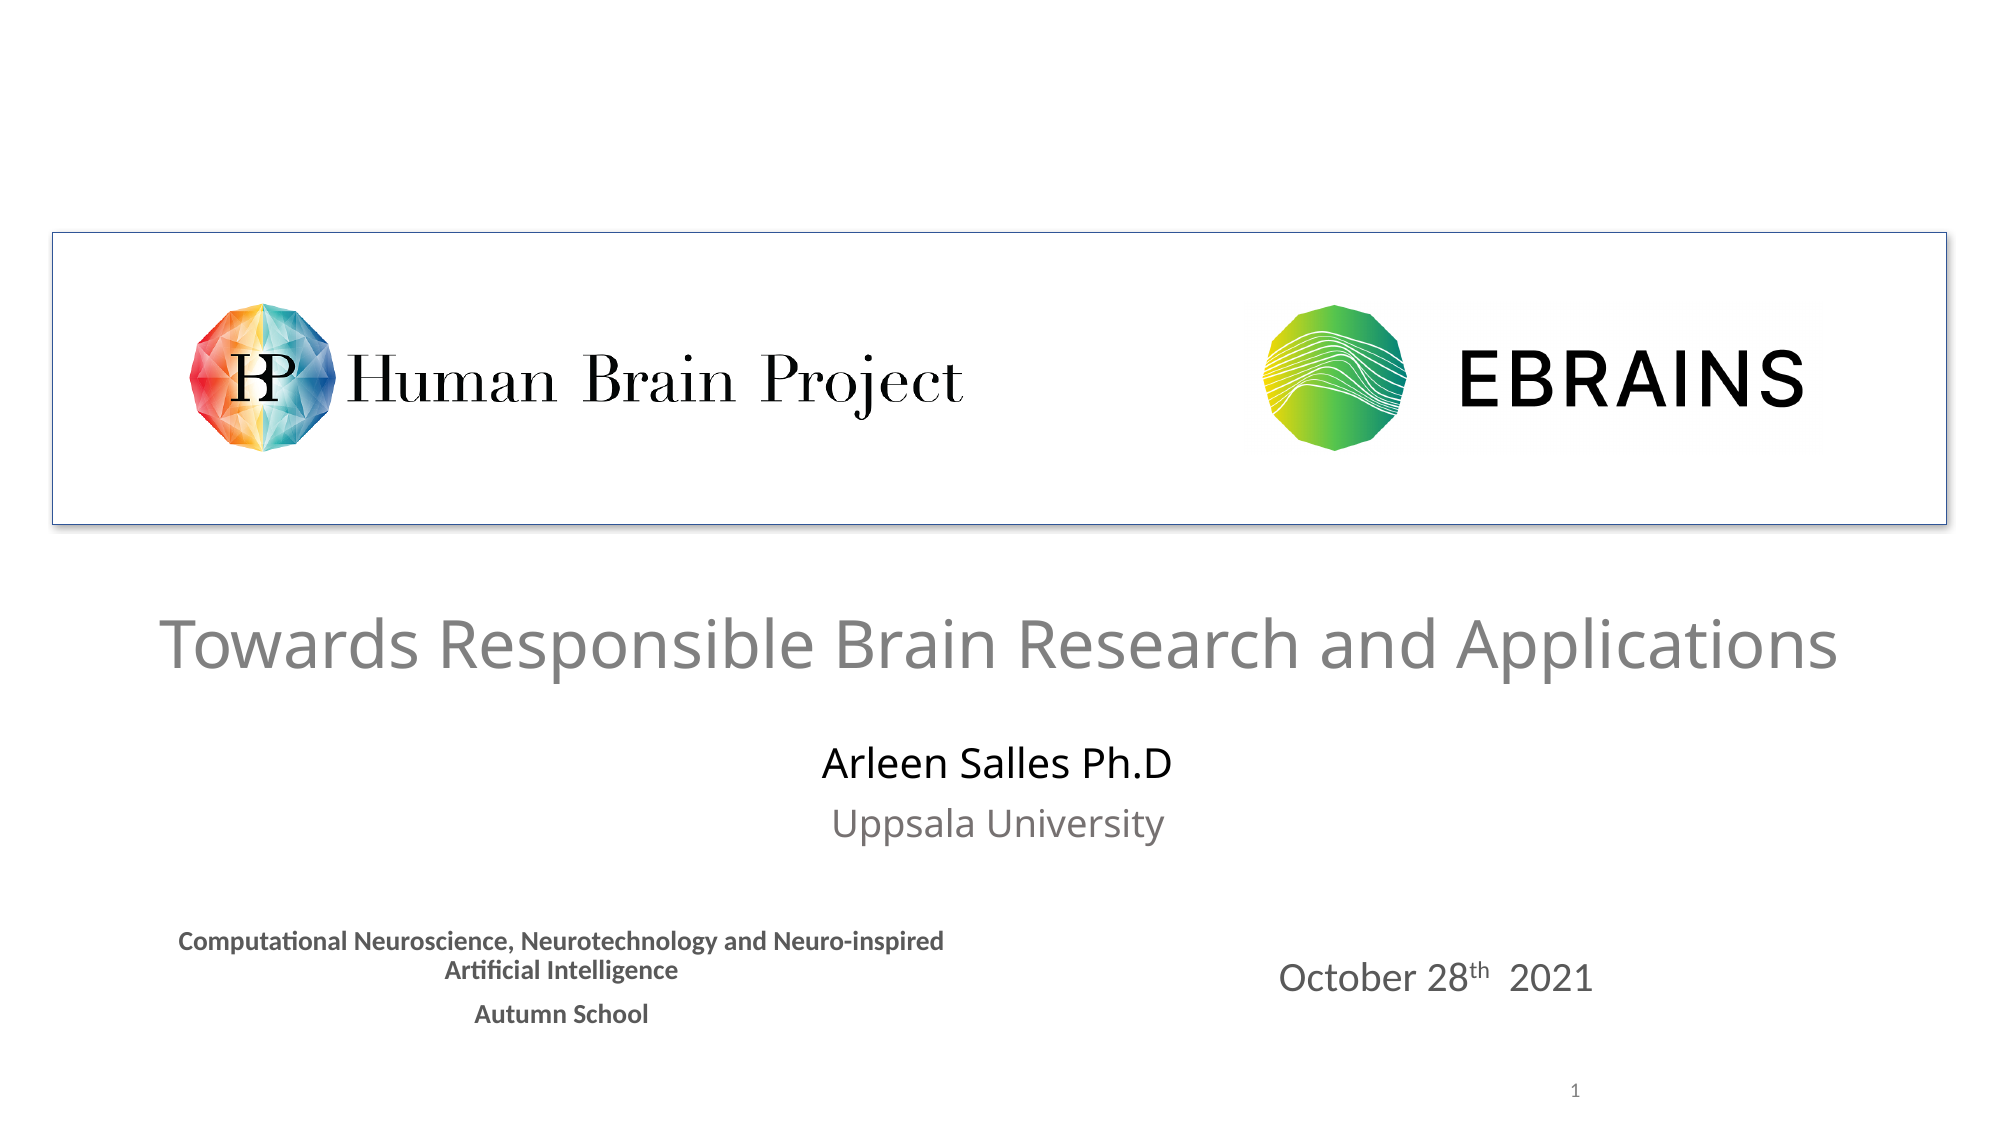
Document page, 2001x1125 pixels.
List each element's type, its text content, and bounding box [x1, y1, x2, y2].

subtitle Arleen Salles Ph.D Uppsala University [271, 735, 1725, 854]
picture [1244, 301, 1823, 455]
picture [185, 301, 971, 456]
list October 28th 2021 [1000, 918, 1873, 1037]
slide_number 1 [1554, 1062, 1617, 1116]
title Towards Responsible Brain Research and Applications [128, 558, 1873, 736]
list Computational Neuroscience, Neurotechnology and Neuro-inspired Artificial Intelligence Autumn School [125, 918, 998, 1037]
